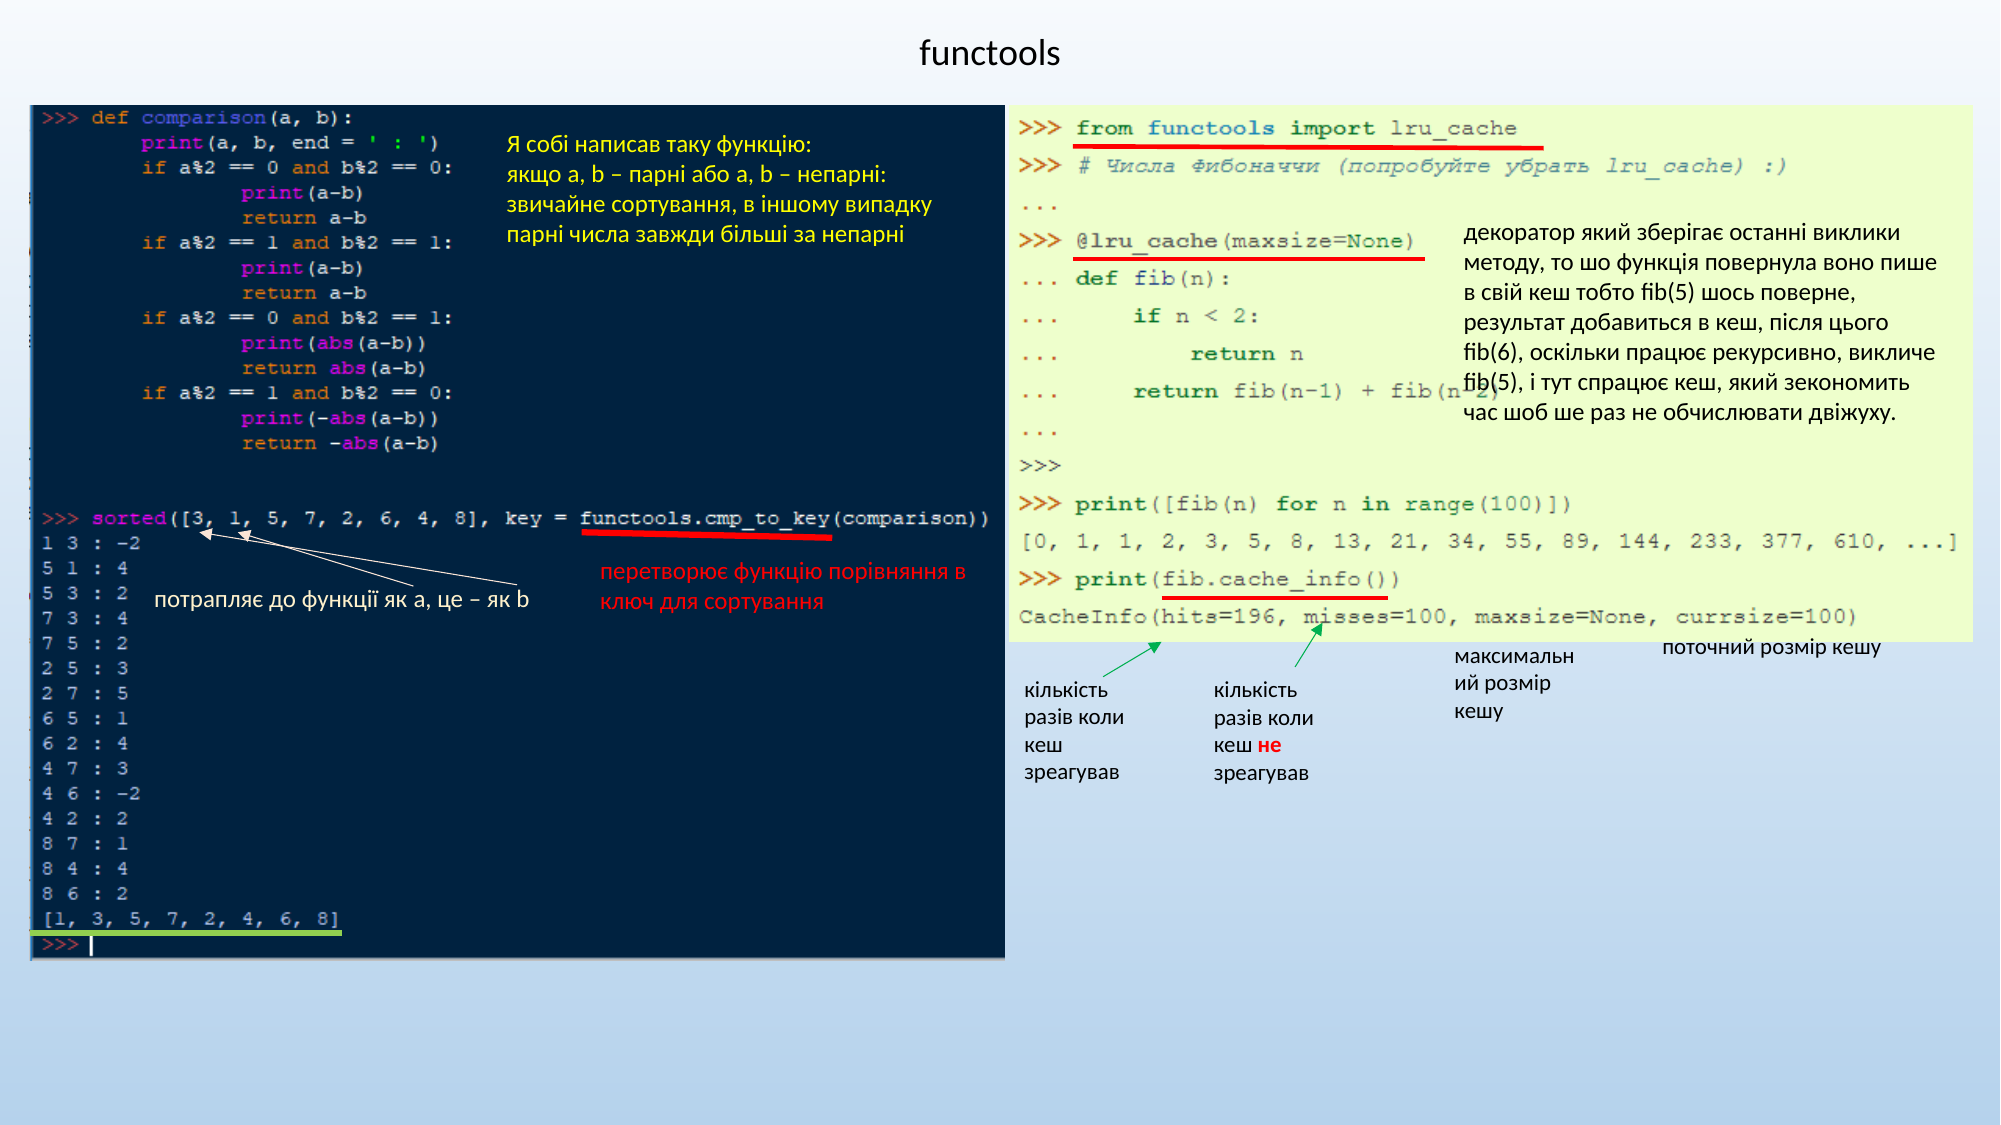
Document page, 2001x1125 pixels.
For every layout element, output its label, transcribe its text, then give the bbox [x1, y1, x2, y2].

text_box максимальний розмір кешу [1439, 642, 1597, 731]
text_box поточний розмір кешу [1647, 642, 1897, 667]
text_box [1102, 641, 1162, 677]
text_box кількість разів коли кеш зреагував [1009, 666, 1162, 792]
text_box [581, 532, 833, 538]
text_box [1295, 622, 1323, 668]
picture [1009, 105, 1973, 642]
picture [29, 105, 1005, 961]
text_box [199, 532, 518, 585]
text_box кількість разів коли кеш не зреагував [1198, 667, 1351, 793]
text_box functools [904, 20, 1077, 80]
